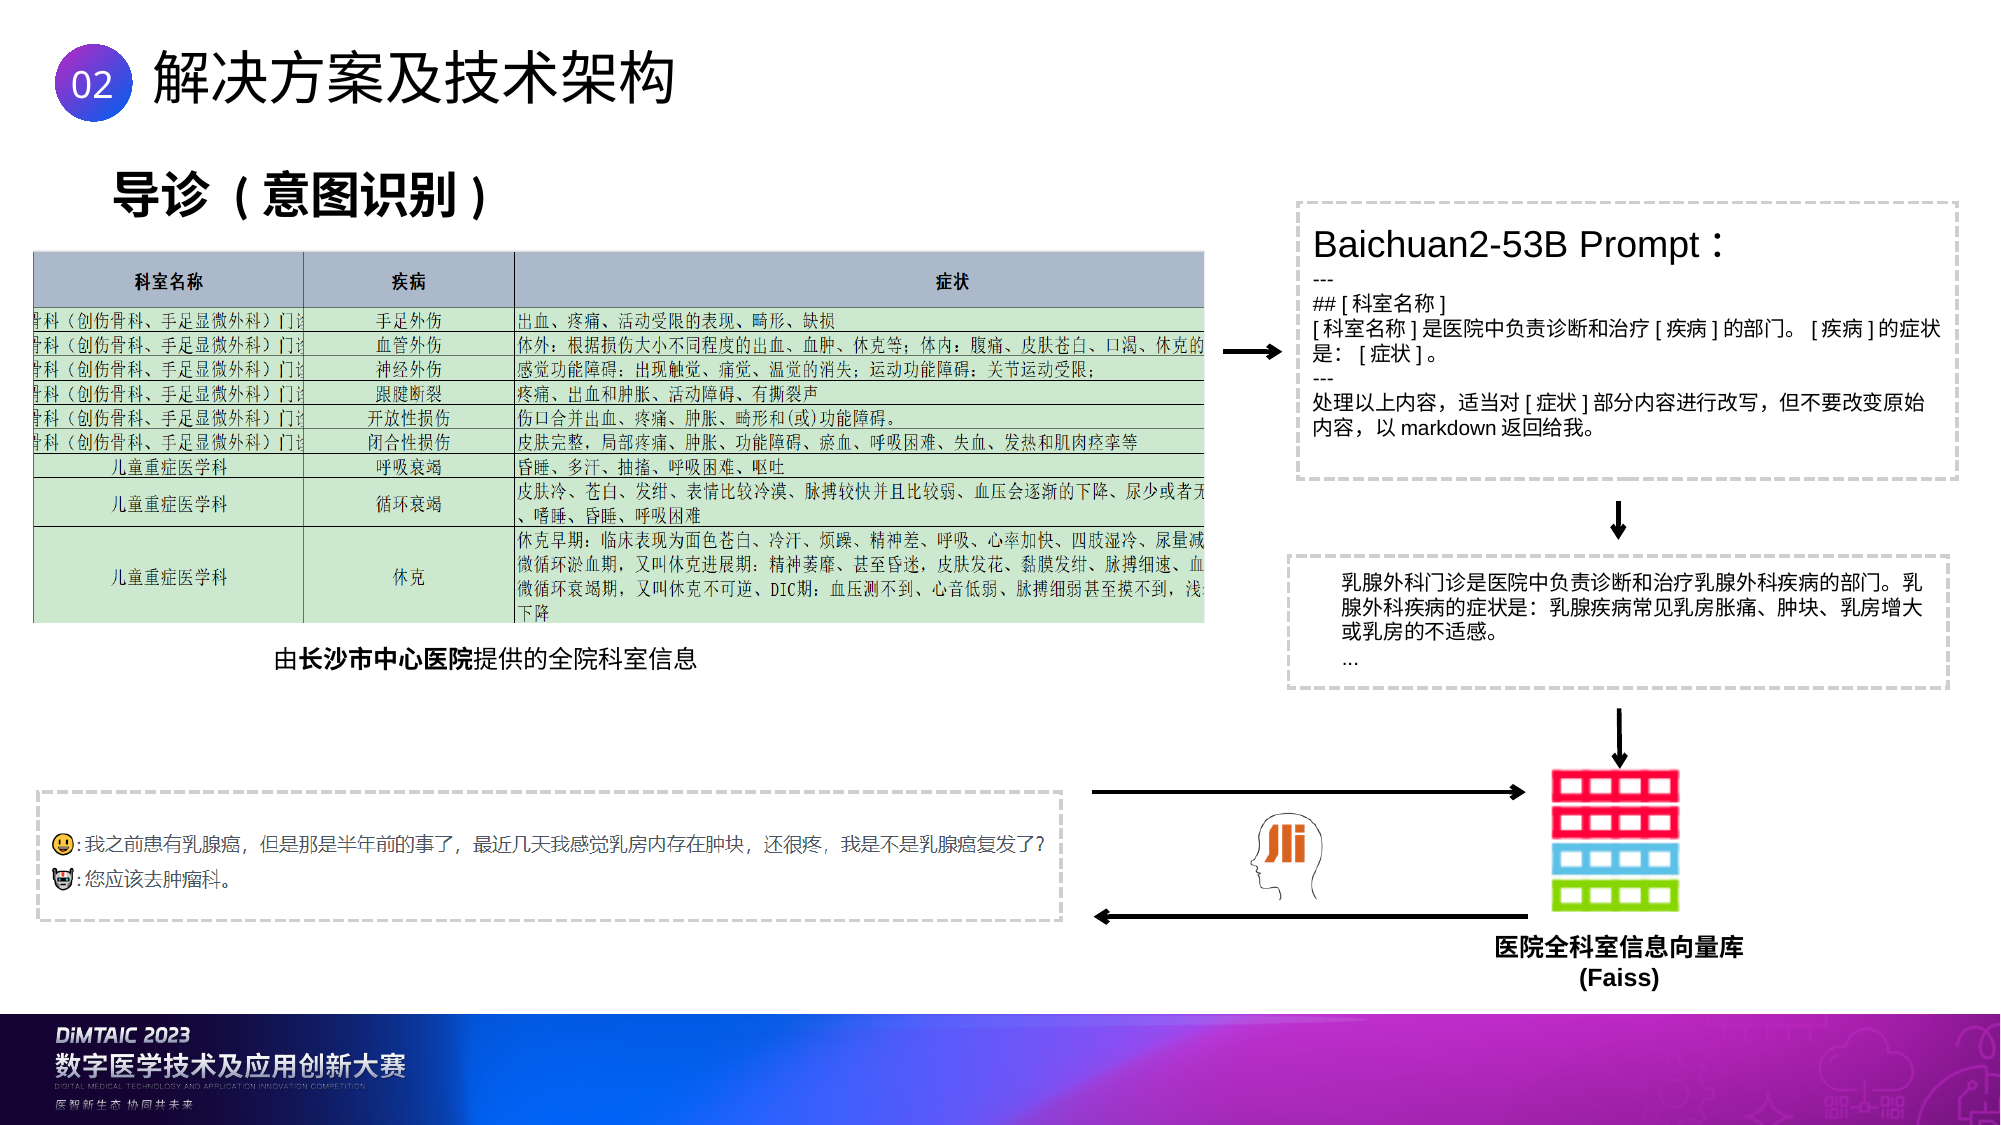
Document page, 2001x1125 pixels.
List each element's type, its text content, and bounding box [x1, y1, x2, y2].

text_box 医院全科室信息向量库 (Faiss) [1470, 924, 1769, 999]
title 解决方案及技术架构 [137, 45, 1863, 117]
picture [1532, 767, 1693, 925]
picture [37, 818, 1089, 895]
picture [0, 1014, 2001, 1125]
text_box 导诊 (意图识别) [108, 161, 674, 224]
text_box [37, 895, 1062, 921]
text_box Baichuan2-53B Prompt： --- ## [科室名称] [科室名称]是医院中负责诊断和治疗[疾病]的部门。[疾病]的症状是：[症状]。 --- 处理以上内容，适当对[症状]部分内容进行改写，但不要改变原始内容，以markdown返回给我。 [1298, 212, 1958, 469]
list 02 [42, 50, 143, 122]
text_box [1297, 202, 1958, 214]
text_box [1297, 463, 1958, 480]
text_box [37, 791, 1062, 818]
picture [1246, 805, 1326, 907]
picture [33, 250, 1205, 623]
text_box 乳腺外科门诊是医院中负责诊断和治疗乳腺外科疾病的部门。乳腺外科疾病的症状是：乳腺疾病常见乳房胀痛、肿块、乳房增大或乳房的不适感。 ... [1327, 688, 1948, 700]
text_box 由长沙市中心医院提供的全院科室信息 [236, 636, 737, 682]
text_box [1288, 555, 1949, 689]
